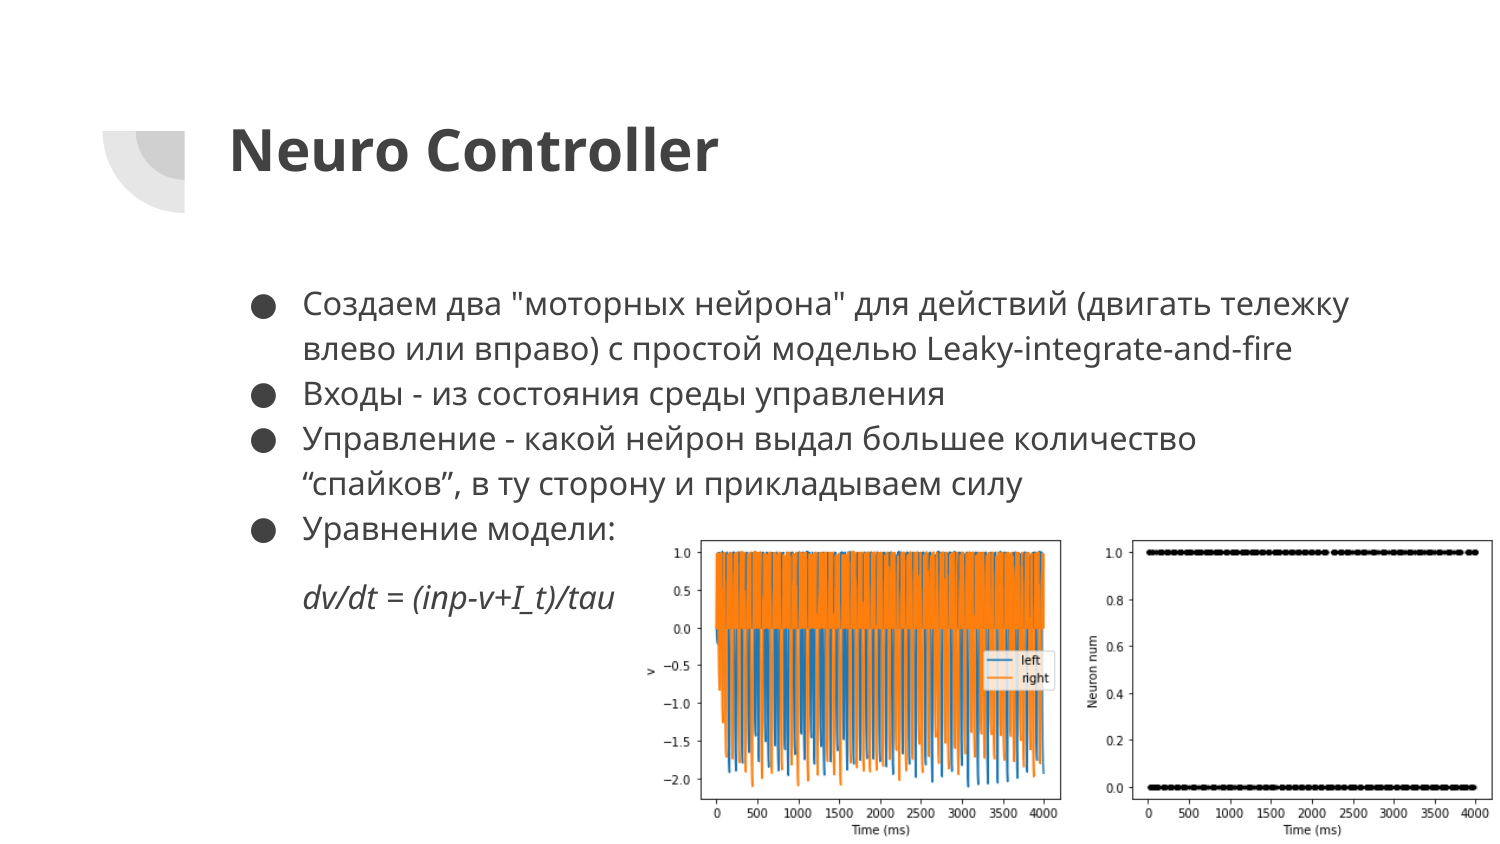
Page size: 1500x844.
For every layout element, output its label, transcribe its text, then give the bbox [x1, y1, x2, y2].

list Создаем два "моторных нейрона" для действий (двигать тележку влево или вправо) с простой моделью Leaky-integrate-and-fire Входы - из состояния среды управления Управление - какой нейрон выдал большее количество “спайков”, в ту сторону и прикладываем силу Уравнение модели: dv/dt = (inp-v+I_t)/tau [213, 262, 1368, 680]
title Neuro Controller [213, 98, 1368, 262]
picture [637, 533, 1500, 844]
